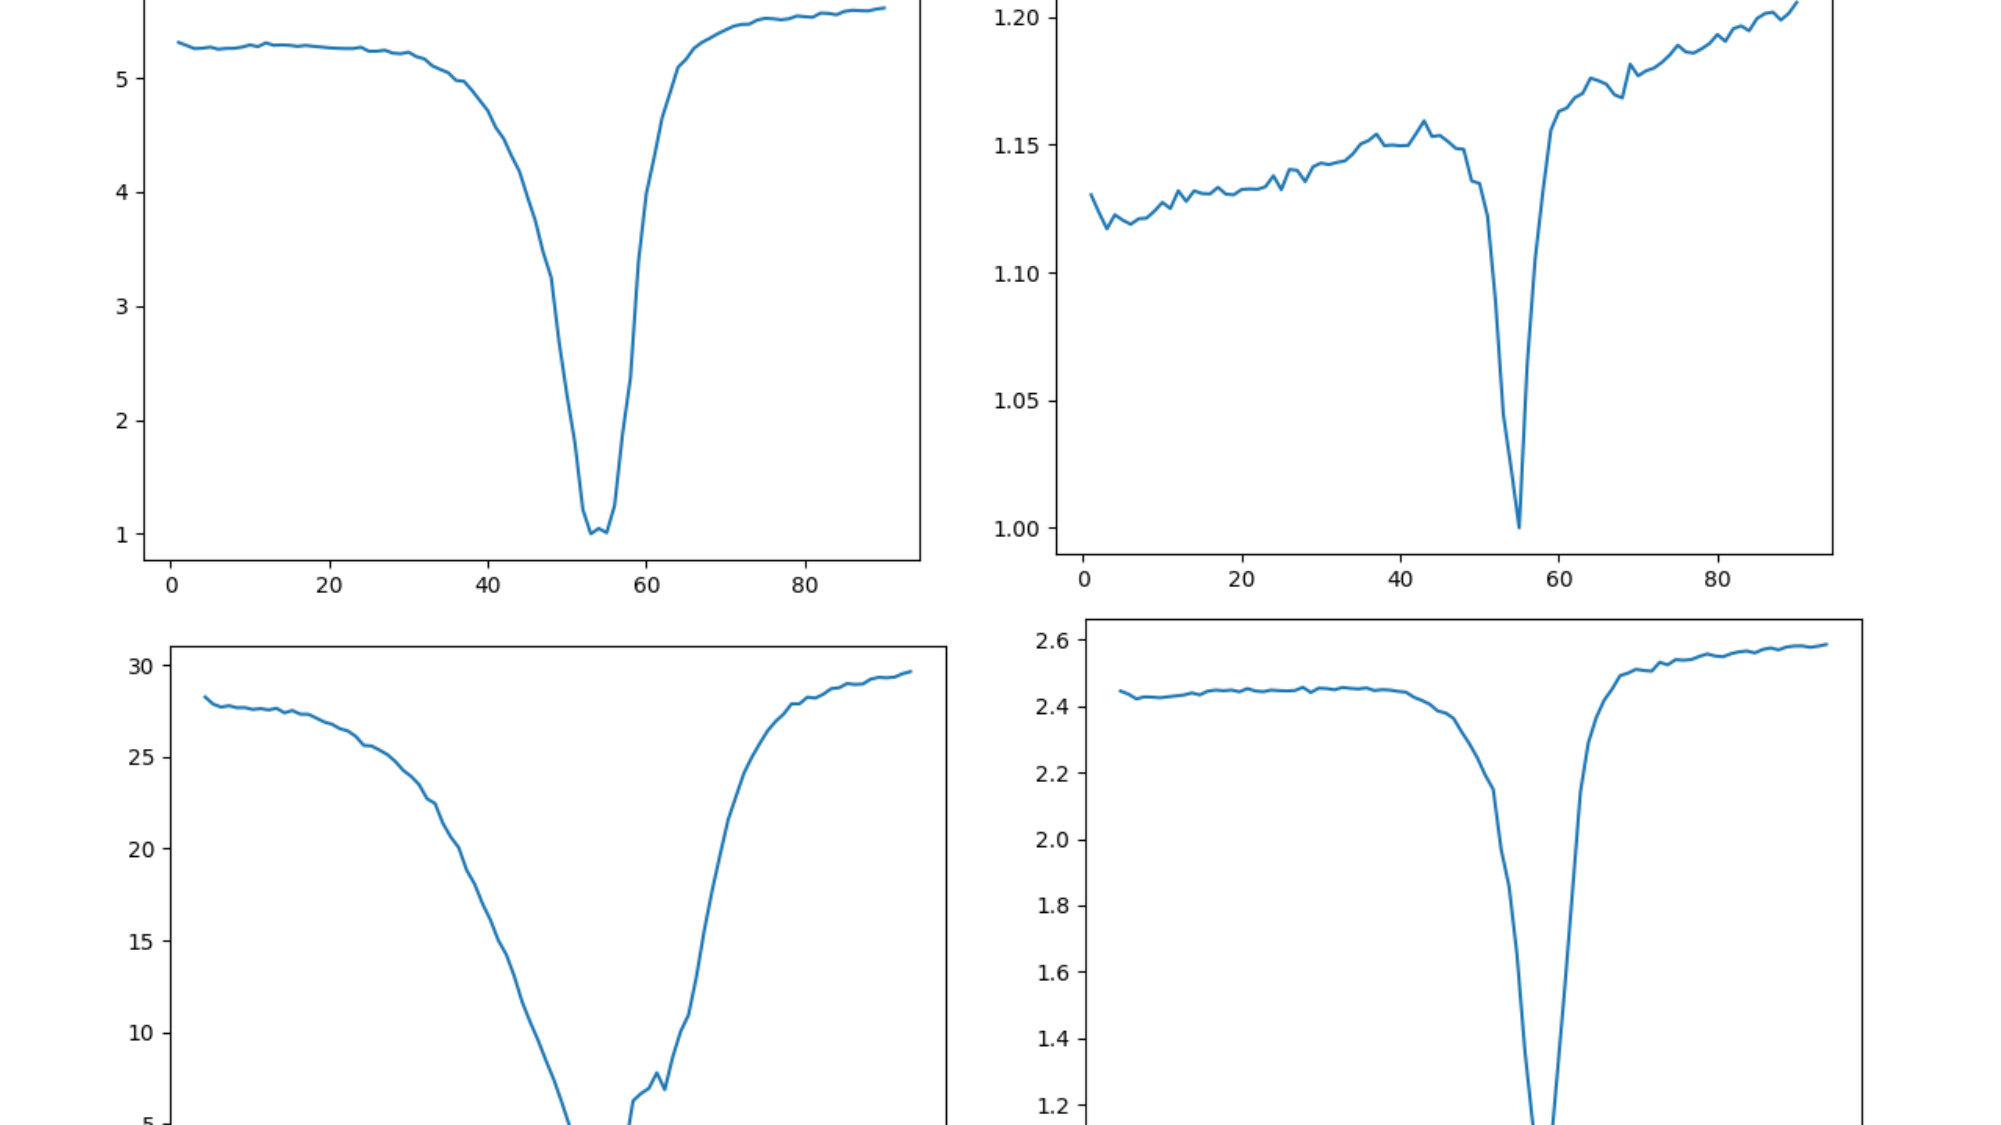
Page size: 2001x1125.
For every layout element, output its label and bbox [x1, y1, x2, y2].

text_box [103, 0, 940, 618]
text_box [981, 0, 1862, 612]
text_box [103, 629, 971, 1125]
text_box [1012, 595, 1879, 1125]
